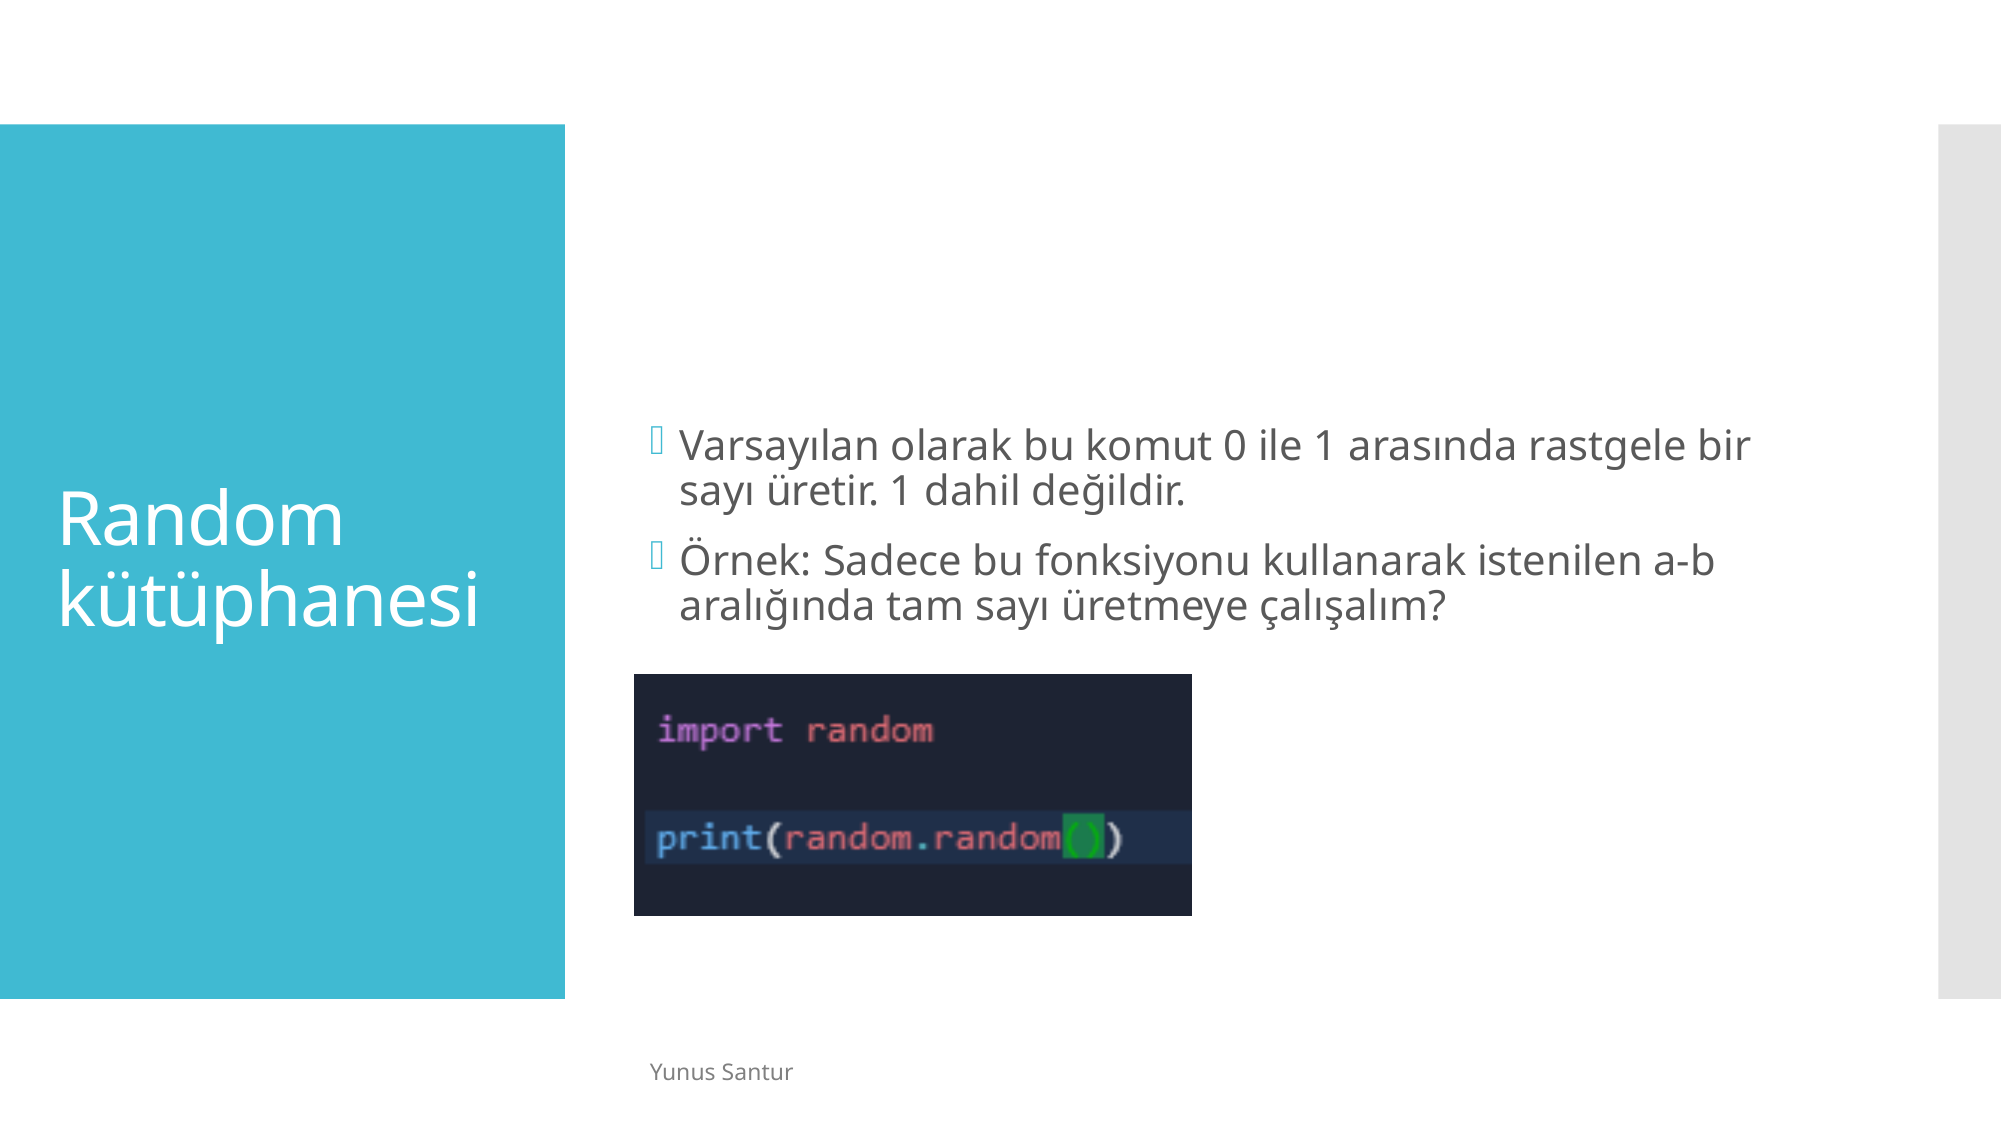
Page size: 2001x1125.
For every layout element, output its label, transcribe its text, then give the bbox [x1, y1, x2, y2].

title Random kütüphanesi [41, 184, 525, 940]
picture [634, 673, 1192, 916]
list Varsayılan olarak bu komut 0 ile 1 arasında rastgele bir sayı üretir. 1 dahil değildir. Örnek: Sadece bu fonksiyonu kullanarak istenilen a-b aralığında tam sayı üretmeye çalışalım? [634, 141, 1835, 982]
footer Yunus Santur [634, 1042, 1605, 1103]
